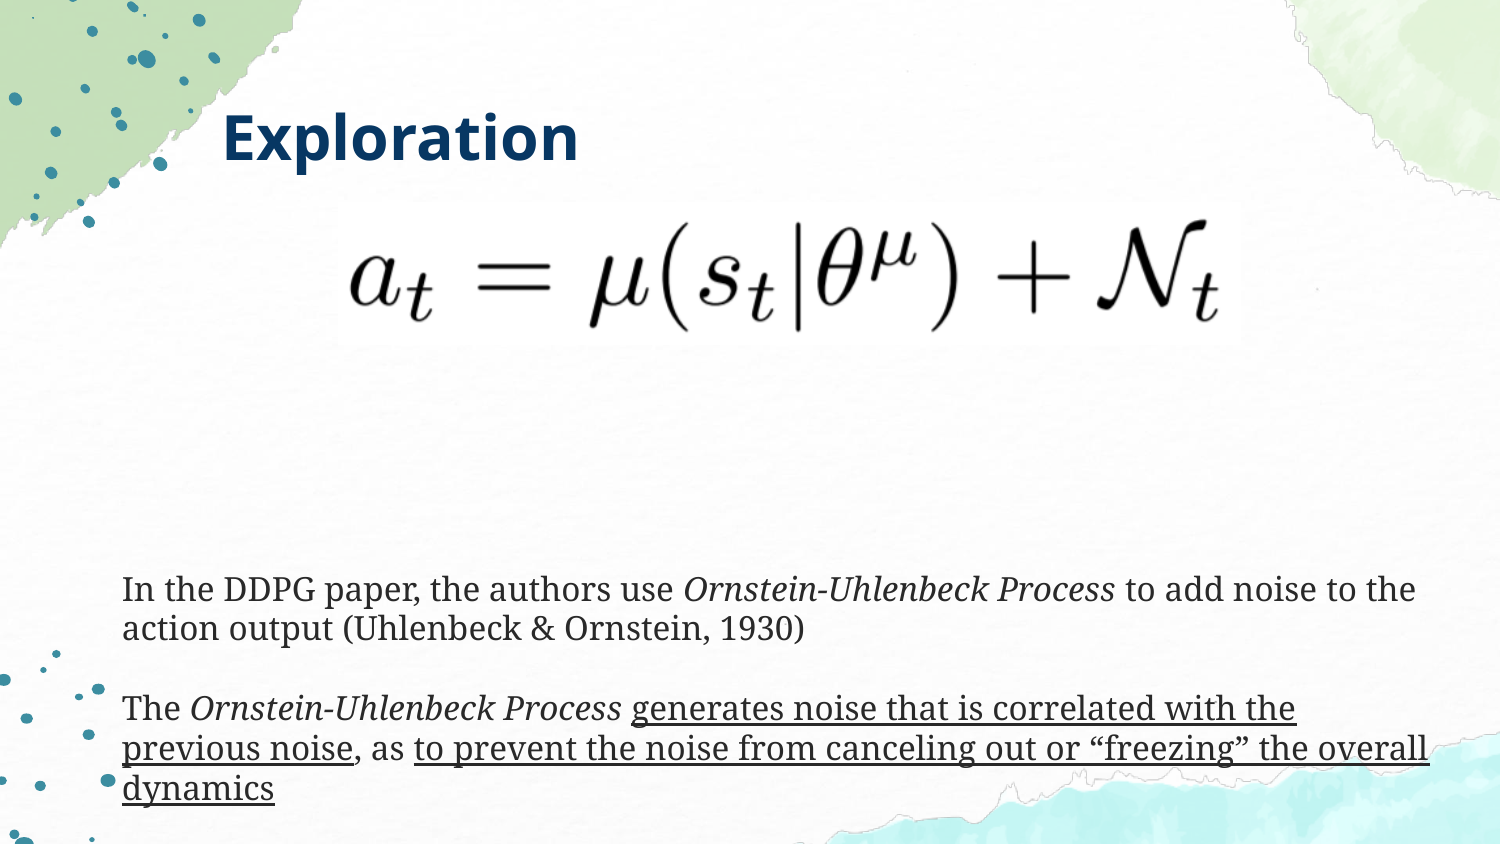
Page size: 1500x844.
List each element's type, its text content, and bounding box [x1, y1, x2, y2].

picture [0, 0, 1500, 844]
text_box Exploration [206, 83, 986, 189]
picture [409, 730, 1500, 844]
text_box In the DDPG paper, the authors use Ornstein-Uhlenbeck Process to add noise to the action output (Uhlenbeck & Ornstein, 1930) The Ornstein-Uhlenbeck Process generates noise that is correlated with the previous noise, as to prevent the noise from canceling out or “freezing” the overall dynamics [106, 552, 1452, 823]
